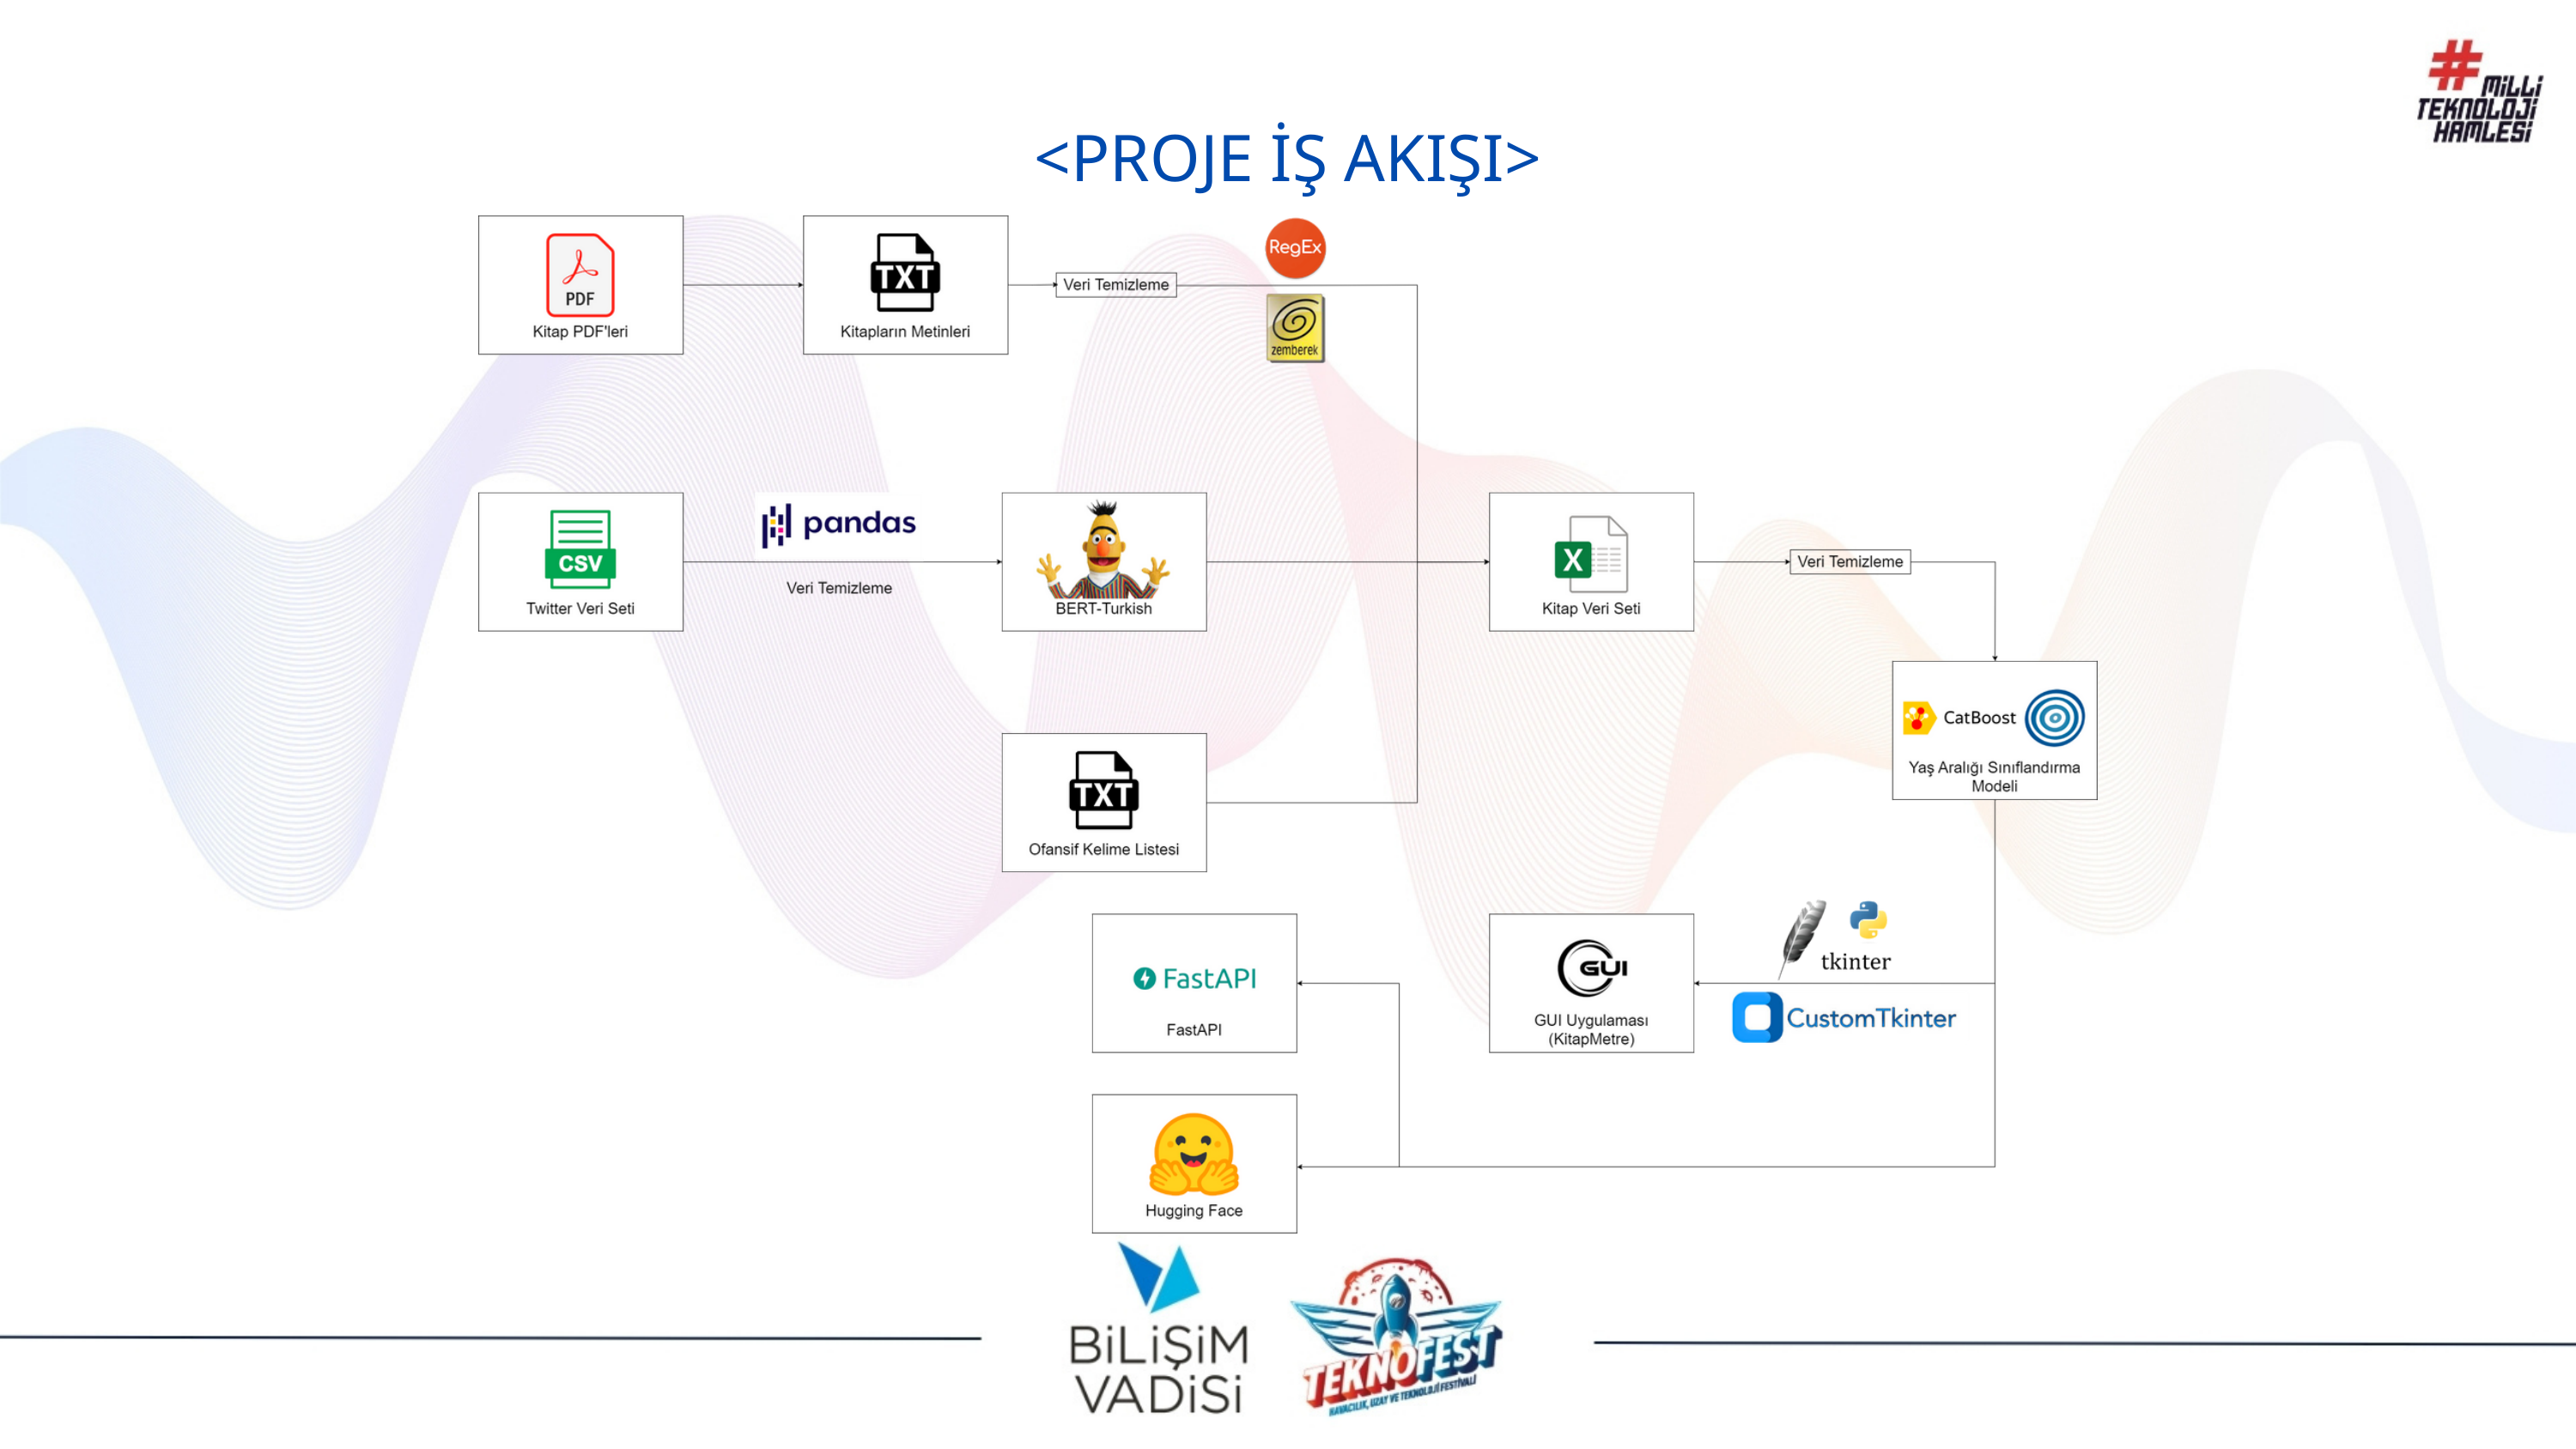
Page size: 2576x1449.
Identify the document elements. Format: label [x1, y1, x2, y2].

text_box [0, 0, 2576, 1449]
